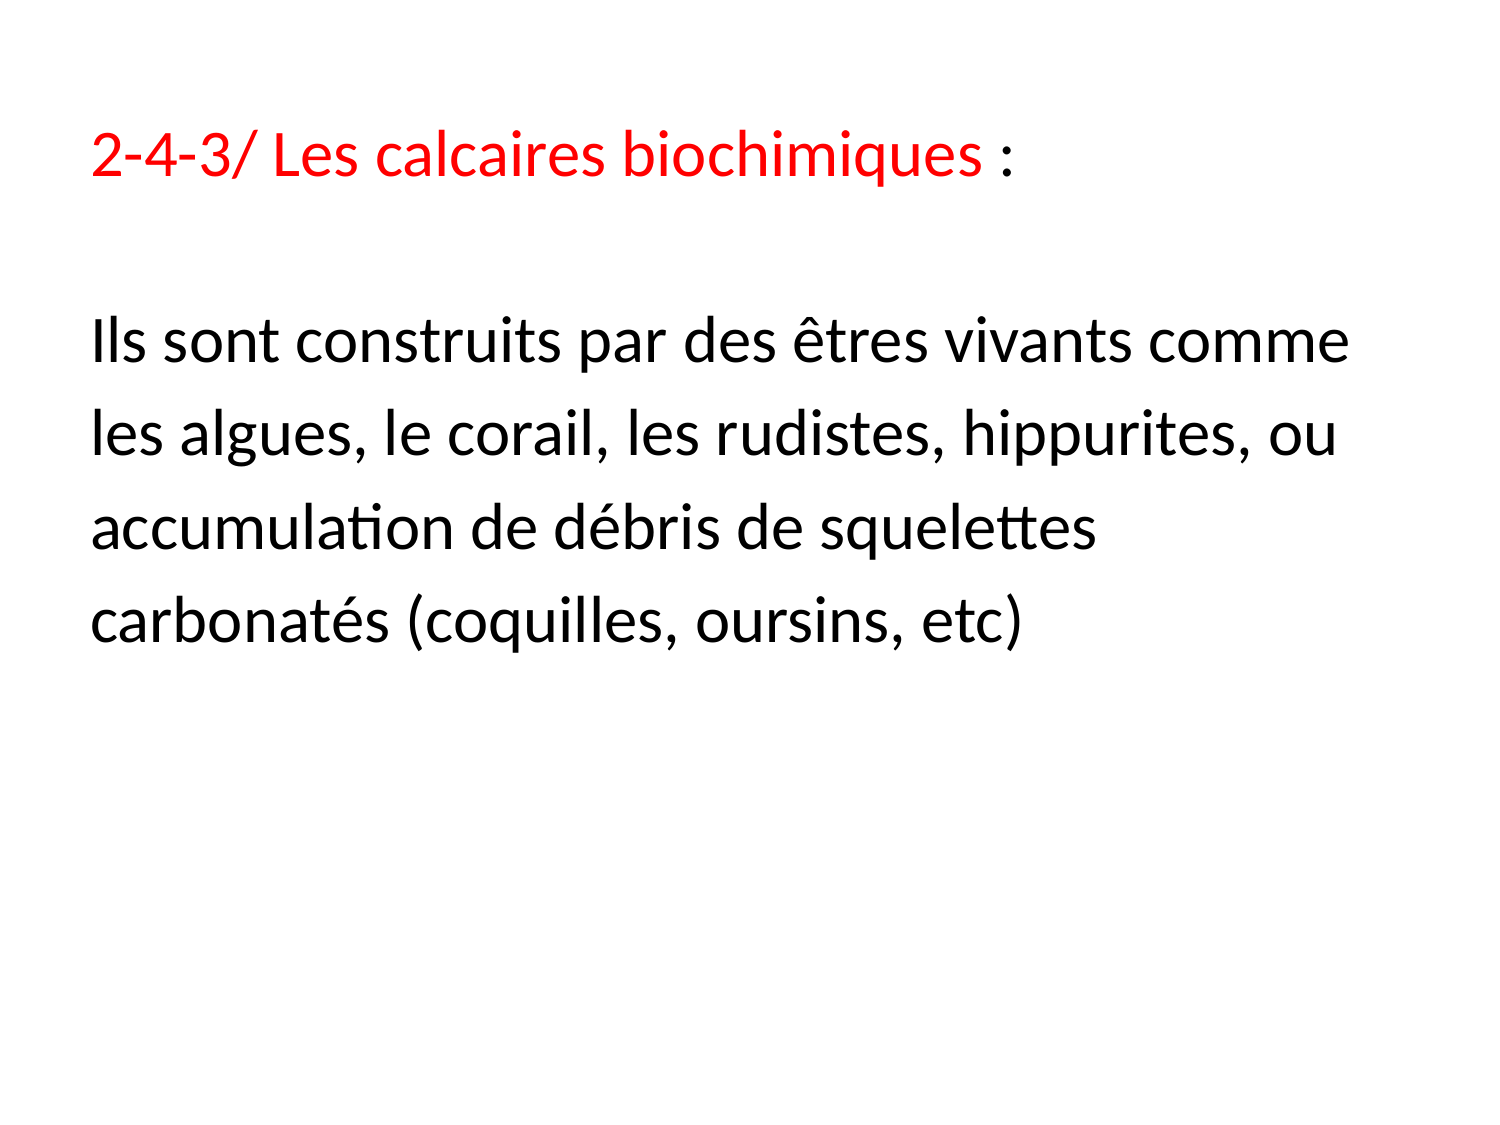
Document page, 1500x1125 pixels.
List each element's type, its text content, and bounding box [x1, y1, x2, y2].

list 2-4-3/ Les calcaires biochimiques : Ils sont construits par des êtres vivants comme les algues, le corail, les rudistes, hippurites, ou accumulation de débris de squelettes carbonatés (coquilles, oursins, etc) [75, 101, 1425, 1005]
